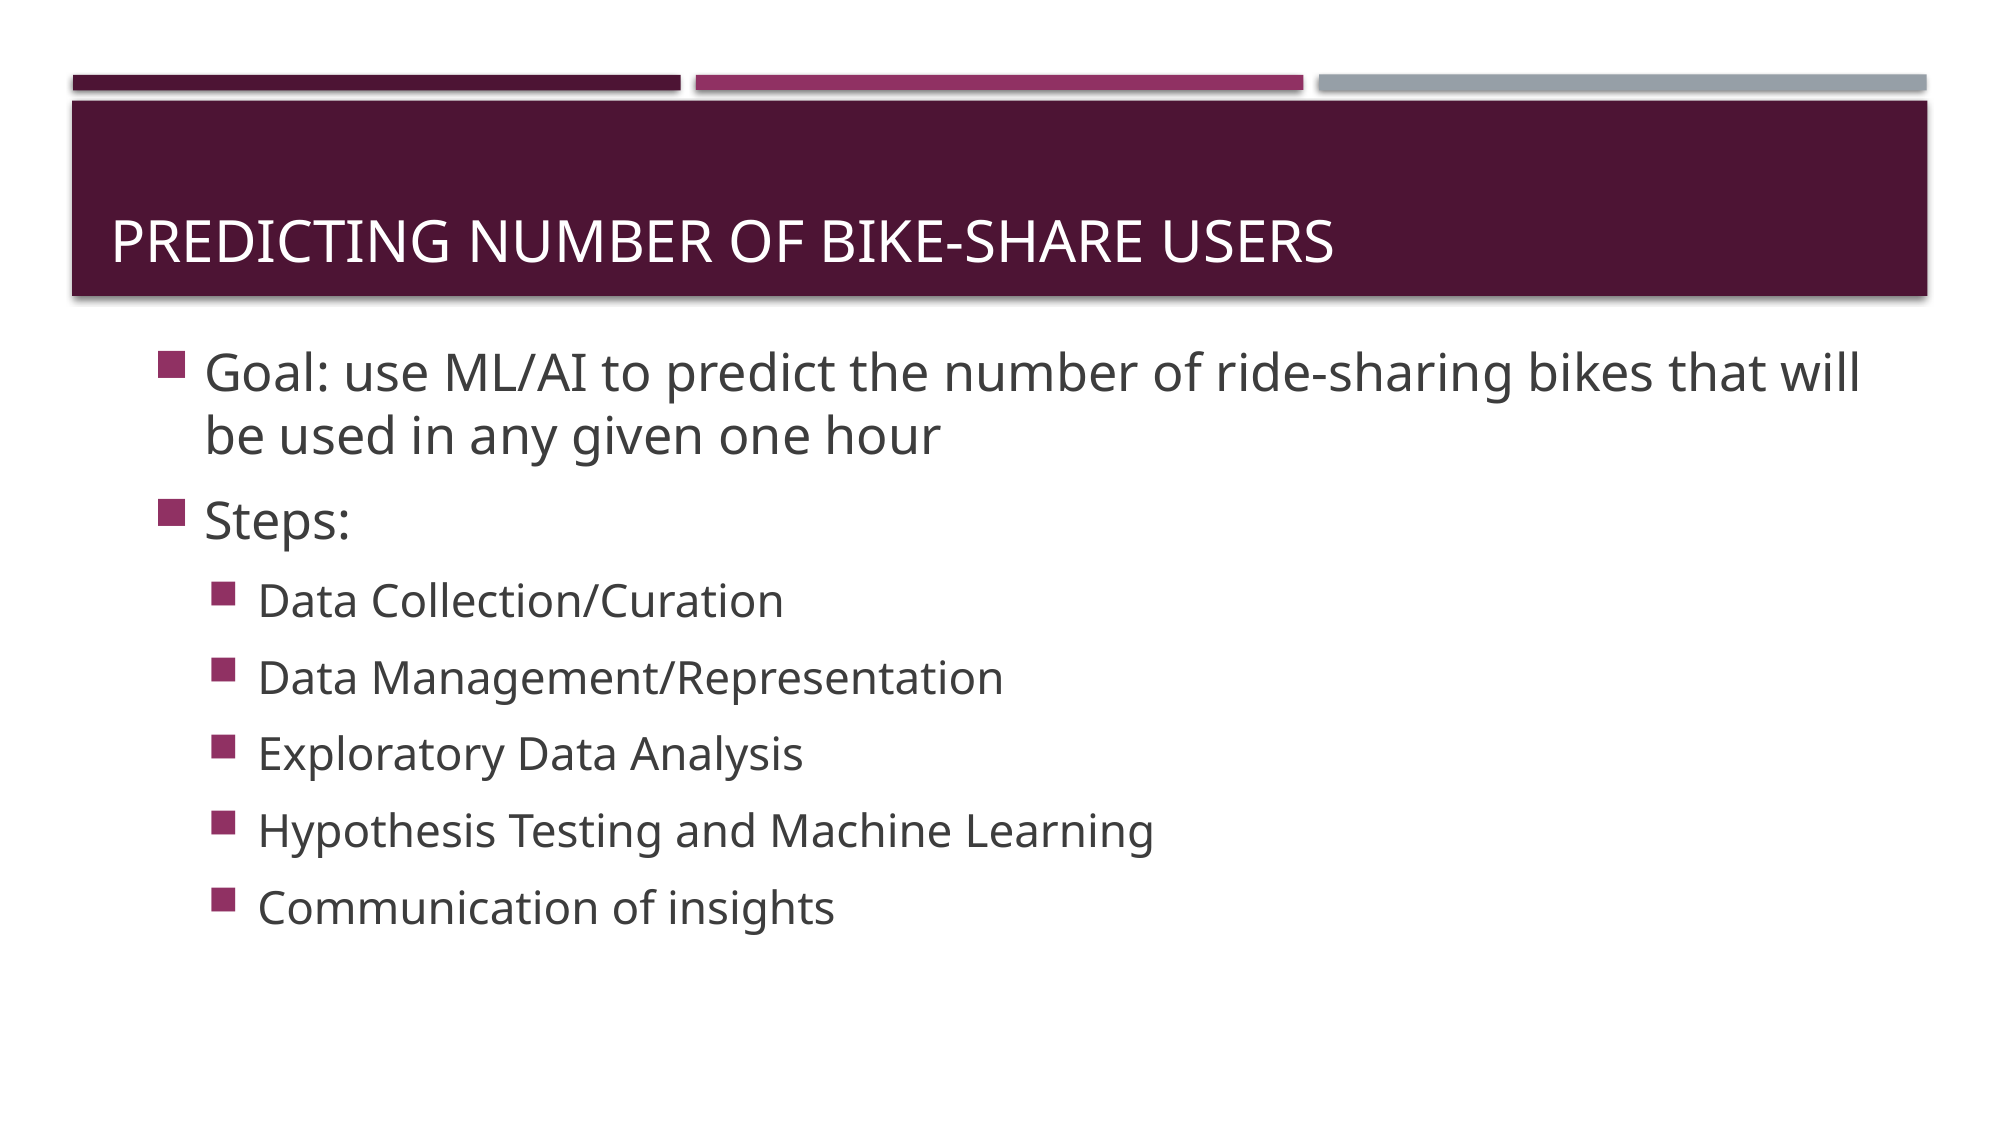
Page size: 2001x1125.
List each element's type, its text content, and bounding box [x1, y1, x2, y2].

title Predicting number of Bike-share Users [95, 115, 1905, 282]
list Goal: use ML/AI to predict the number of ride-sharing bikes that will be used in any given one hour Steps: Data Collection/Curation Data Management/Representation Exploratory Data Analysis Hypothesis Testing and Machine Learning Communication of insights [139, 281, 1905, 1074]
